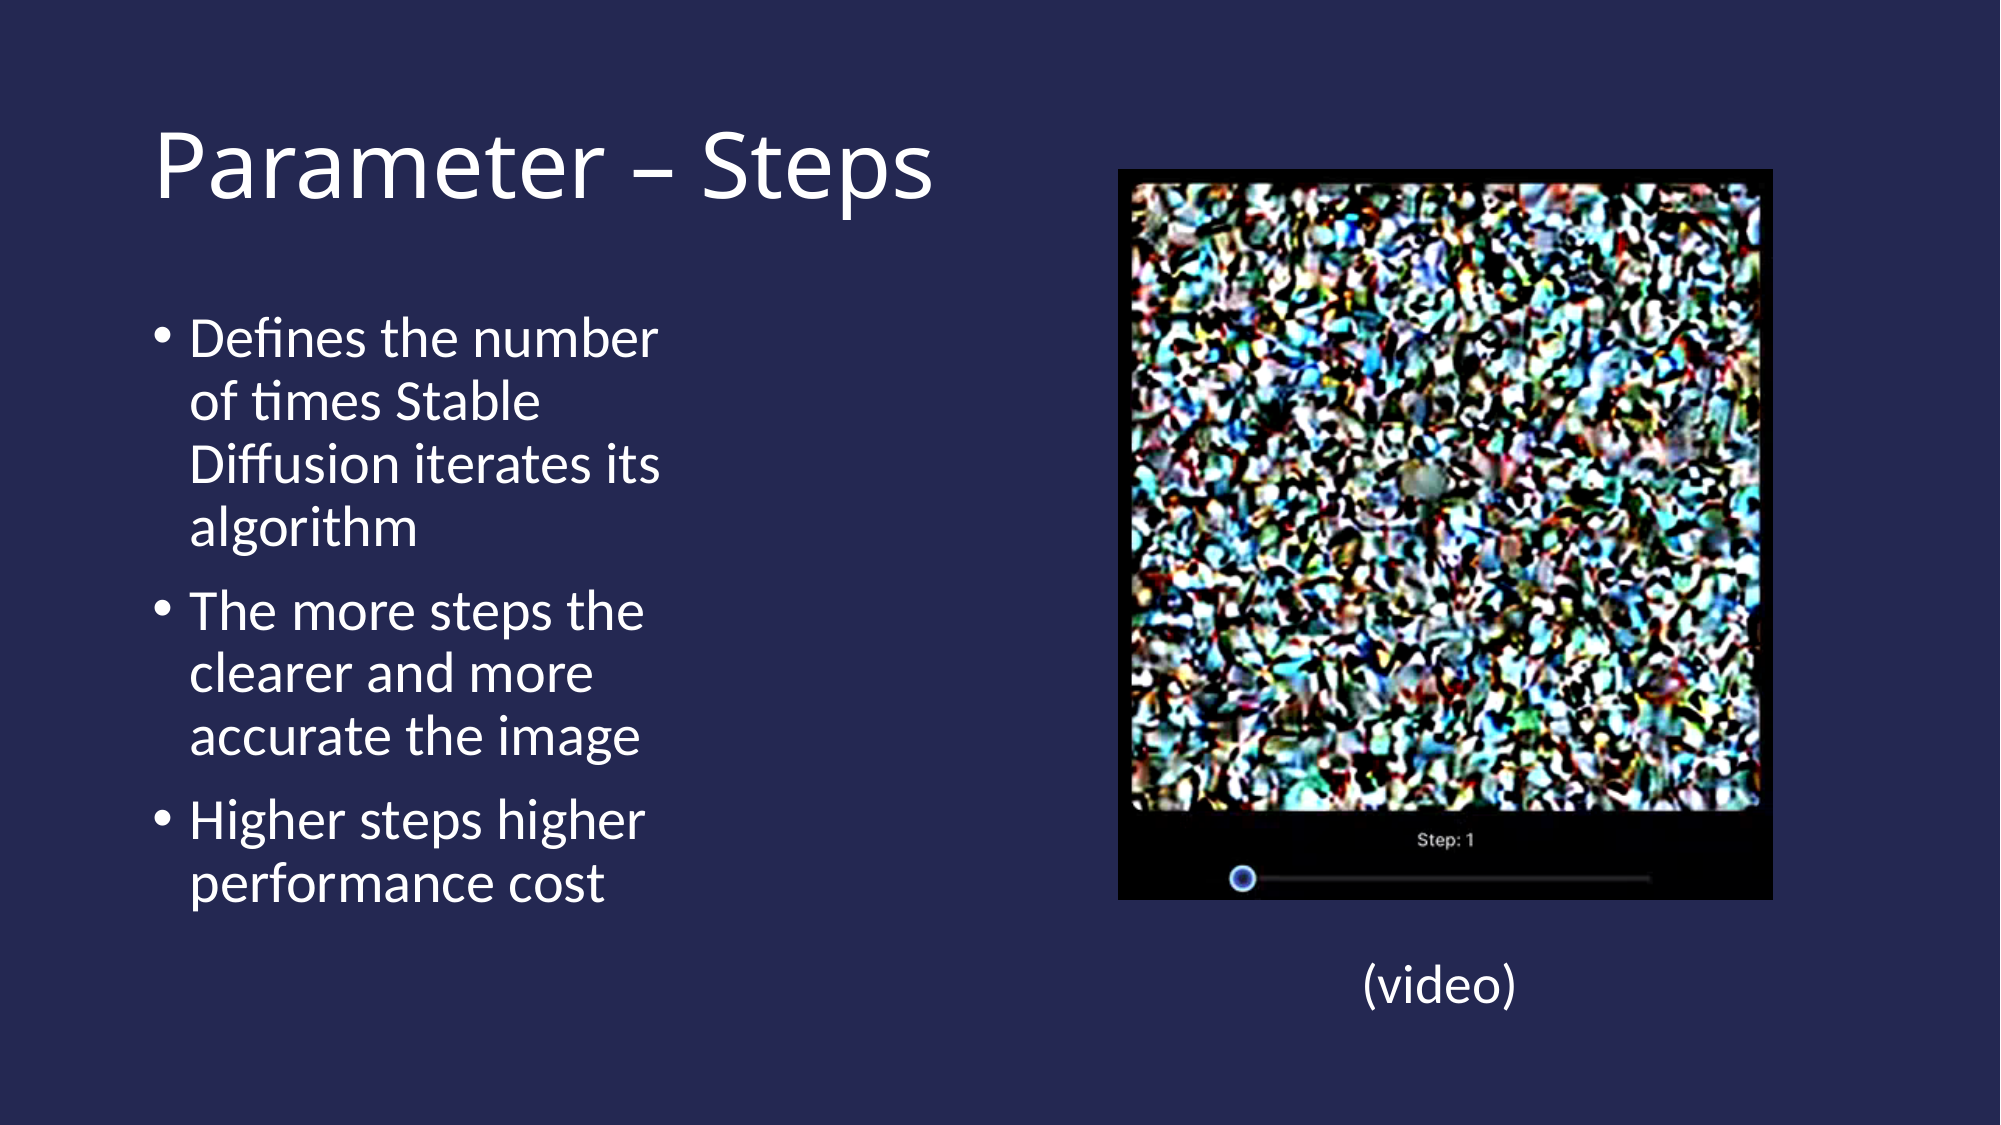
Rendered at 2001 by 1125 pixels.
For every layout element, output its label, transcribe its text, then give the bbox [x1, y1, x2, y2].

title Parameter – Steps [137, 59, 1863, 278]
text_box (video) [1346, 948, 1544, 1024]
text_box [1117, 168, 1773, 901]
list Defines the number of times Stable Diffusion iterates its algorithm The more steps the clearer and more accurate the image Higher steps higher performance cost [137, 299, 730, 1014]
